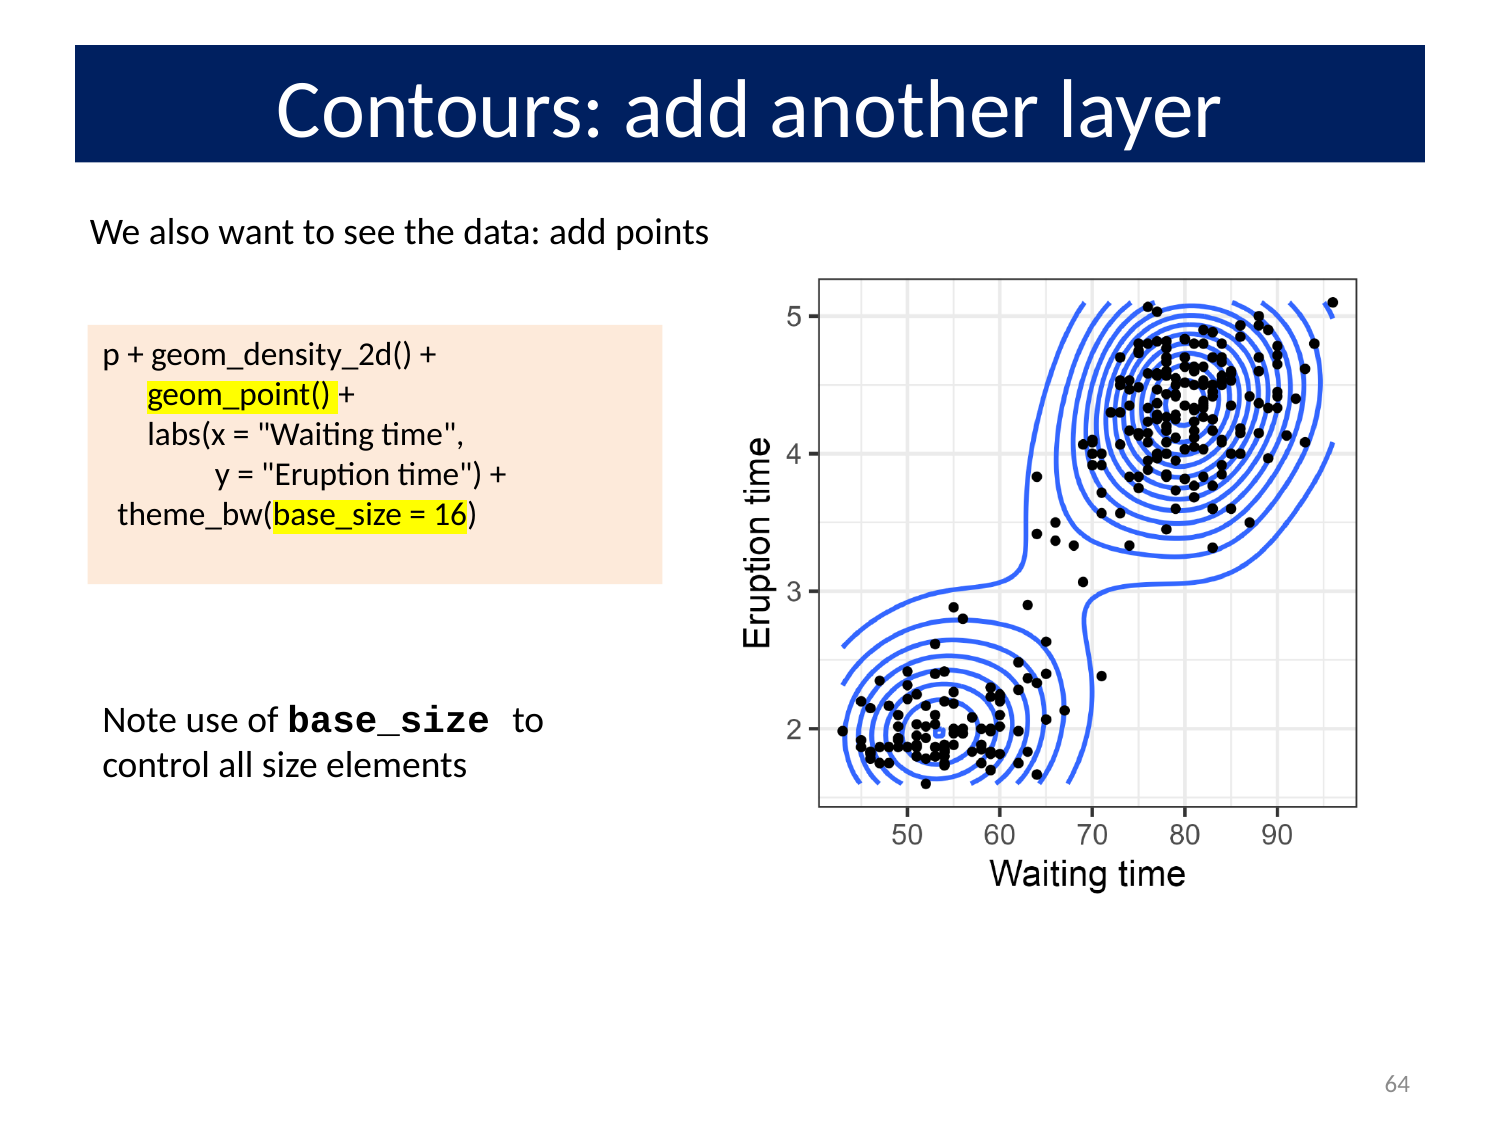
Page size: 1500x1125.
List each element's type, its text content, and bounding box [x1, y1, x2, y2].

text_box Note use of base_size to control all size elements [87, 687, 663, 793]
picture [724, 260, 1376, 912]
slide_number 64 [1074, 1062, 1425, 1103]
text_box We also want to see the data: add points [74, 199, 750, 260]
text_box p + geom_density_2d() + geom_point() + labs(x = "Waiting time", y = "Eruption time") + theme_bw(base_size = 16) [87, 324, 663, 585]
title Contours: add another layer [75, 45, 1425, 163]
